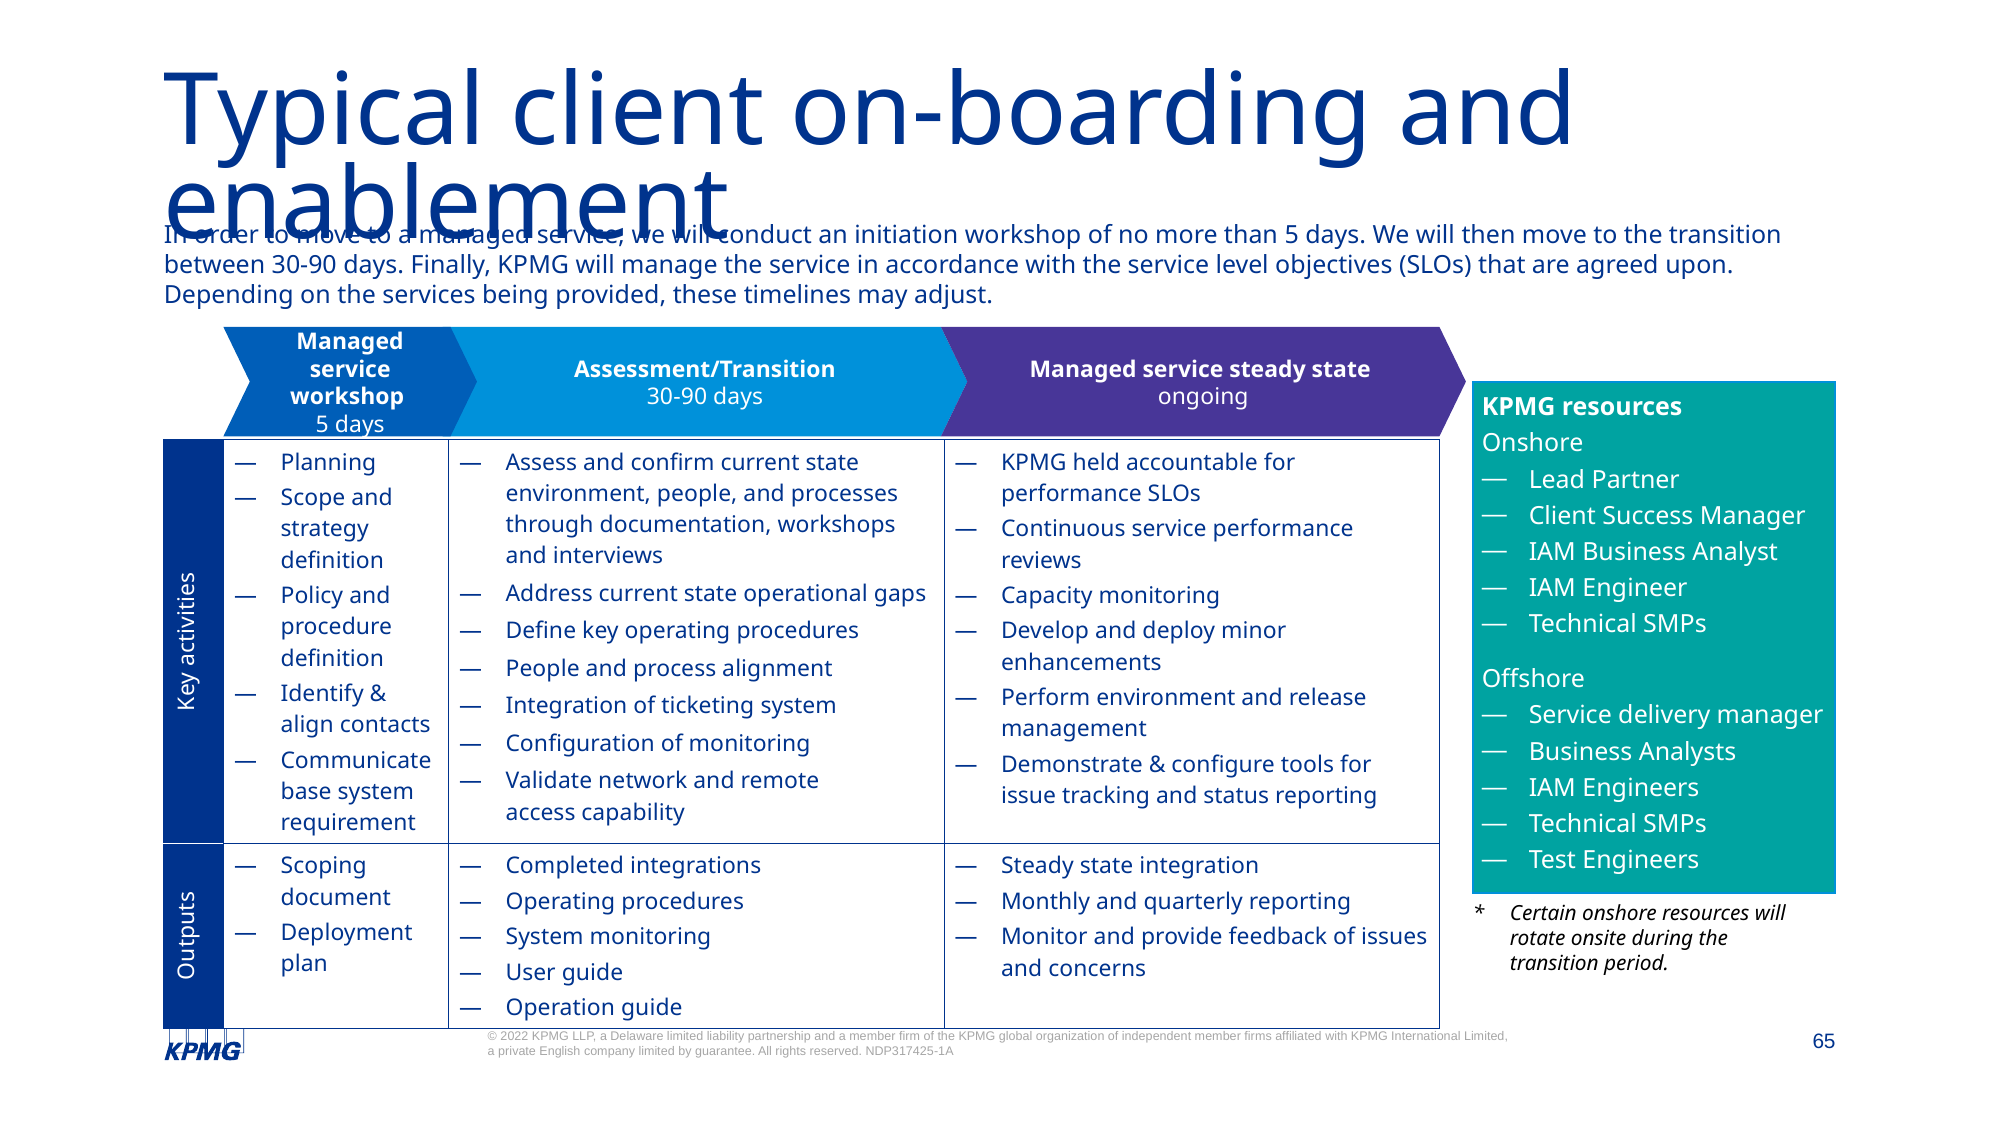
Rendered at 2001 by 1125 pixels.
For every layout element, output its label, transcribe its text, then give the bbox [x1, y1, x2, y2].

table_header KPMG held accountable for performance SLOs Continuous service performance reviews Capacity monitoring Develop and deploy minor enhancements Perform environment and release management Demonstrate & configure tools for issue tracking and status reporting [945, 440, 1439, 843]
list In order to move to a managed service, we will conduct an initiation workshop of no more than 5 days. We will then move to the transition between 30-90 days. Finally, KPMG will manage the service in accordance with the service level objectives (SLOs) that are agreed upon. Depending on the services being provided, these timelines may adjust. [163, 218, 1837, 965]
text_box Assessment/Transition 30-90 days [451, 326, 967, 437]
text_box Managed service workshop 5 days [223, 326, 477, 437]
text_box * Certain onshore resources will rotate onsite during the transition period. [1473, 899, 1838, 975]
table_header Planning Scope and strategy definition Policy and procedure definition Identify & align contacts Communicate base system requirement [224, 440, 448, 843]
table_header Key activities [164, 440, 223, 843]
table_cell Scoping document Deployment plan [224, 844, 448, 1028]
table_header Assess and confirm current state environment, people, and processes through documentation, workshops and interviews Address current state operational gaps Define key operating procedures People and process alignment Integration of ticketing system Configuration of monitoring Validate network and remote access capability [449, 440, 944, 843]
title Typical client on-boarding and enablement [163, 70, 1837, 159]
table_cell Outputs [164, 844, 223, 1028]
text_box KPMG resources Onshore Lead Partner Client Success Manager IAM Business Analyst IAM Engineer Technical SMPs Offshore Service delivery manager Business Analysts IAM Engineers Technical SMPs Test Engineers [1472, 381, 1836, 894]
text_box Managed service steady state ongoing [940, 326, 1466, 437]
table_cell Steady state integration Monthly and quarterly reporting Monitor and provide feedback of issues and concerns [945, 844, 1439, 1028]
table_cell Completed integrations Operating procedures System monitoring User guide Operation guide [449, 844, 944, 1028]
